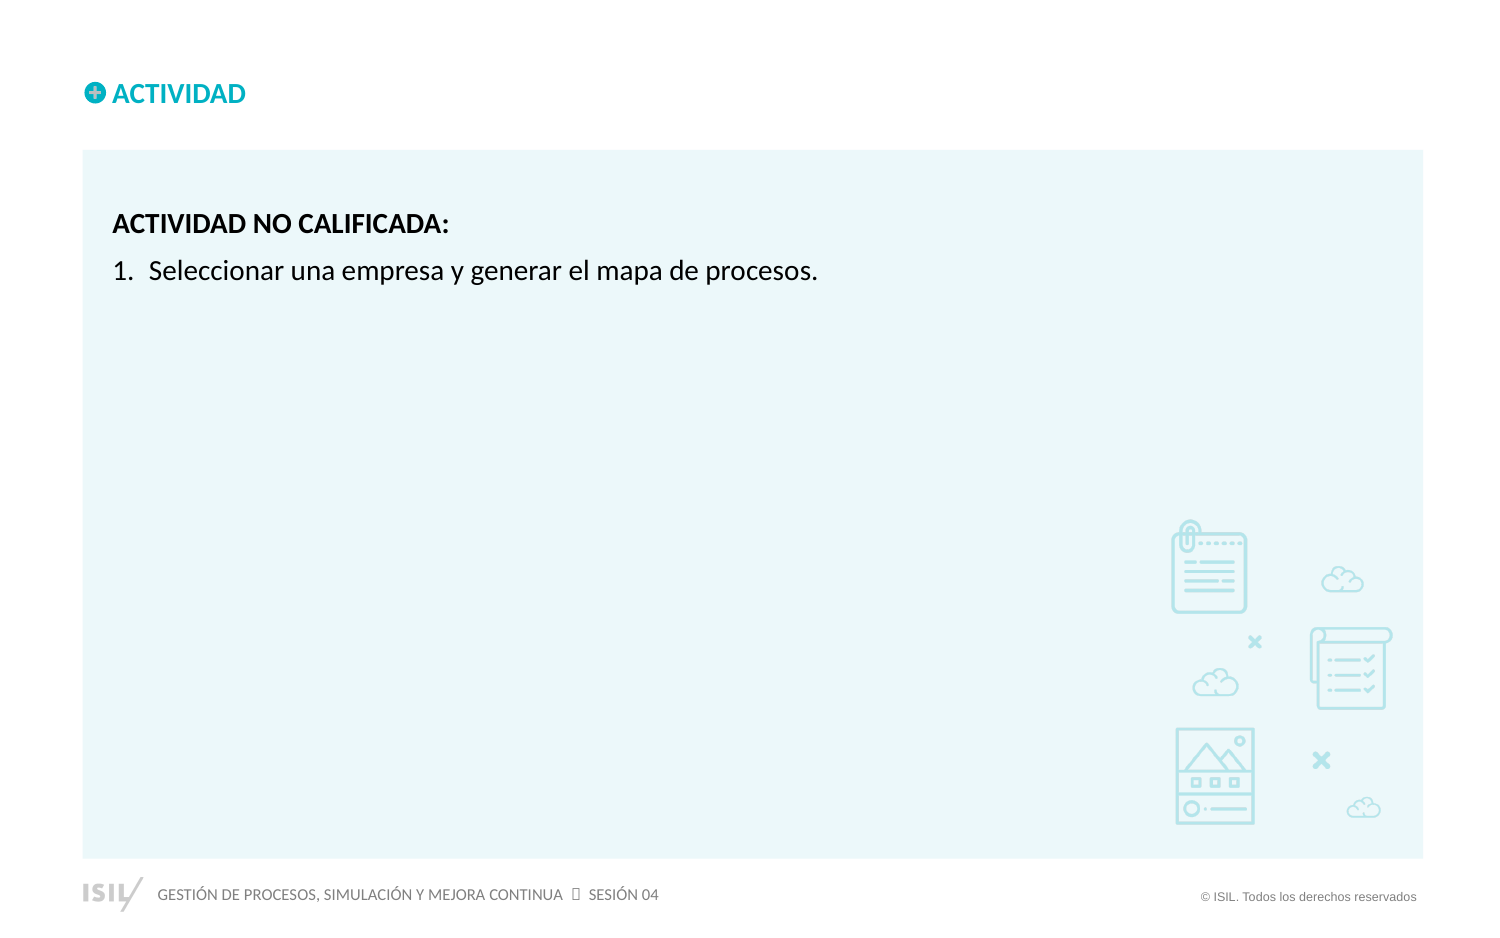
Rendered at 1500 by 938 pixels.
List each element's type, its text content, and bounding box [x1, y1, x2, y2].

text_box ACTIVIDAD [112, 78, 262, 111]
text_box [79, 147, 1426, 862]
text_box ACTIVIDAD NO CALIFICADA: Seleccionar una empresa y generar el mapa de procesos. [112, 204, 868, 287]
picture [1146, 500, 1423, 858]
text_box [87, 84, 105, 102]
